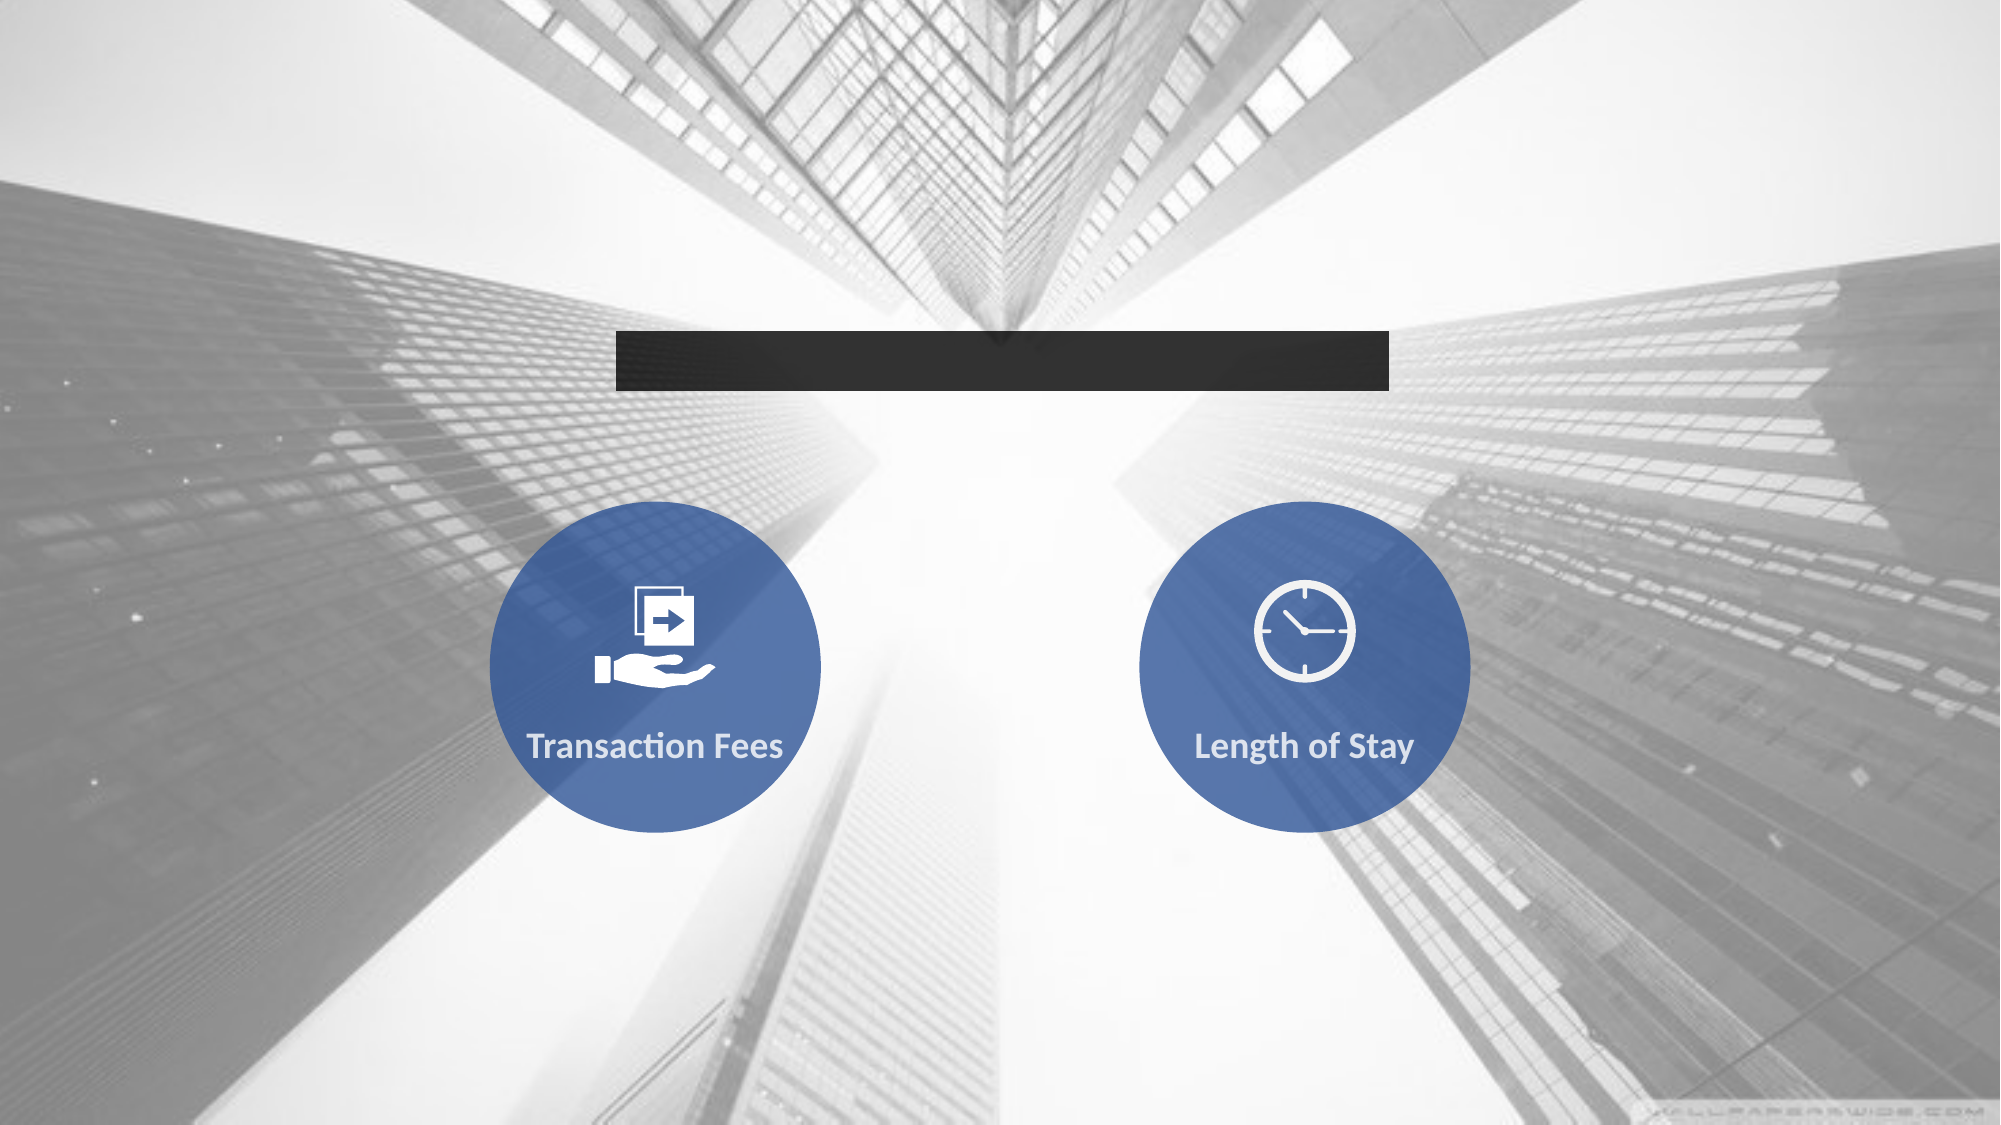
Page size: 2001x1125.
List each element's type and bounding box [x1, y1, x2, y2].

picture [0, 0, 2000, 1125]
text_box [489, 501, 821, 833]
text_box [1139, 501, 1471, 833]
